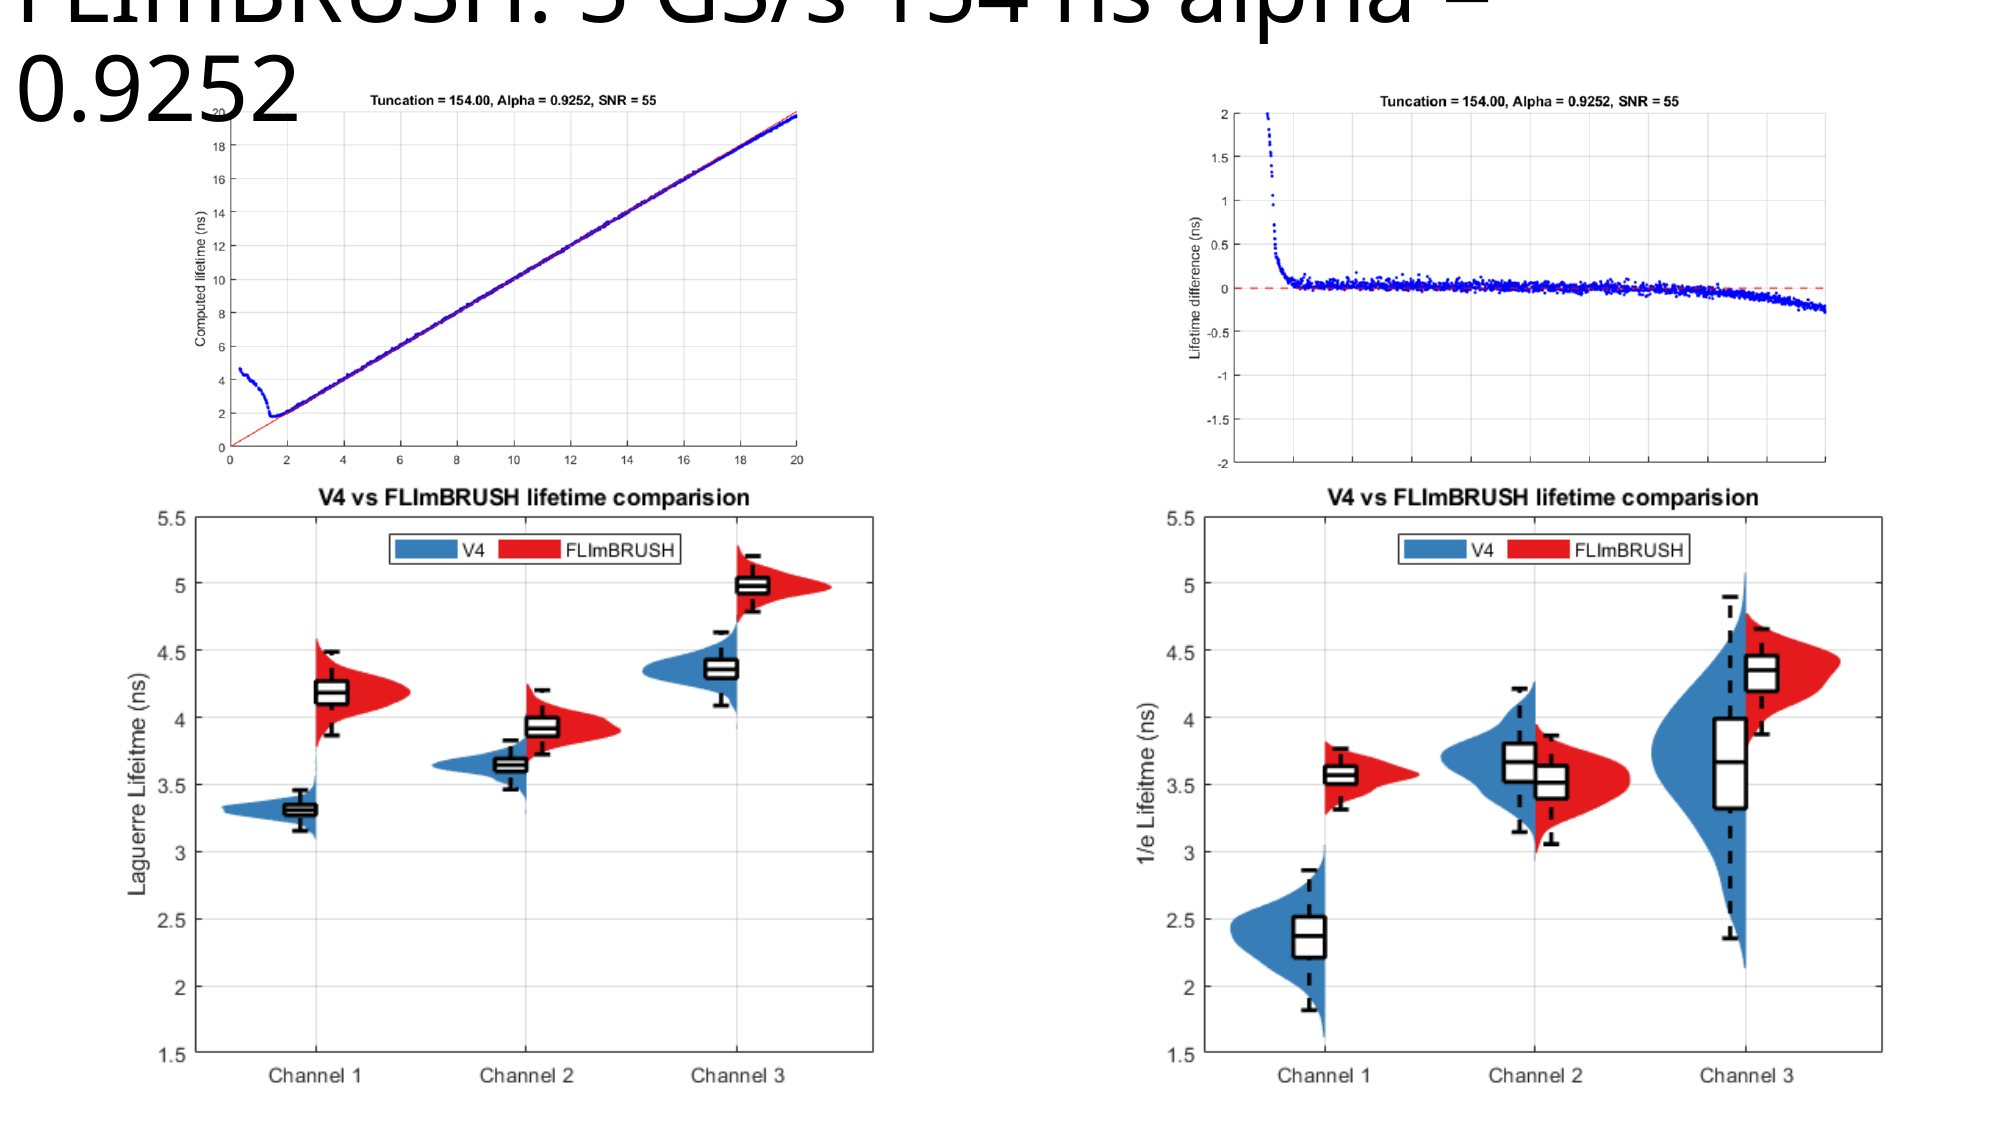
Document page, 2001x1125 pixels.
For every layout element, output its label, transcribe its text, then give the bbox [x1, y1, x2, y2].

picture [1090, 80, 1966, 1125]
title FLImBRUSH: 5 GS/s 154 ns alpha = 0.9252 [0, 0, 1725, 152]
picture [81, 80, 957, 1125]
